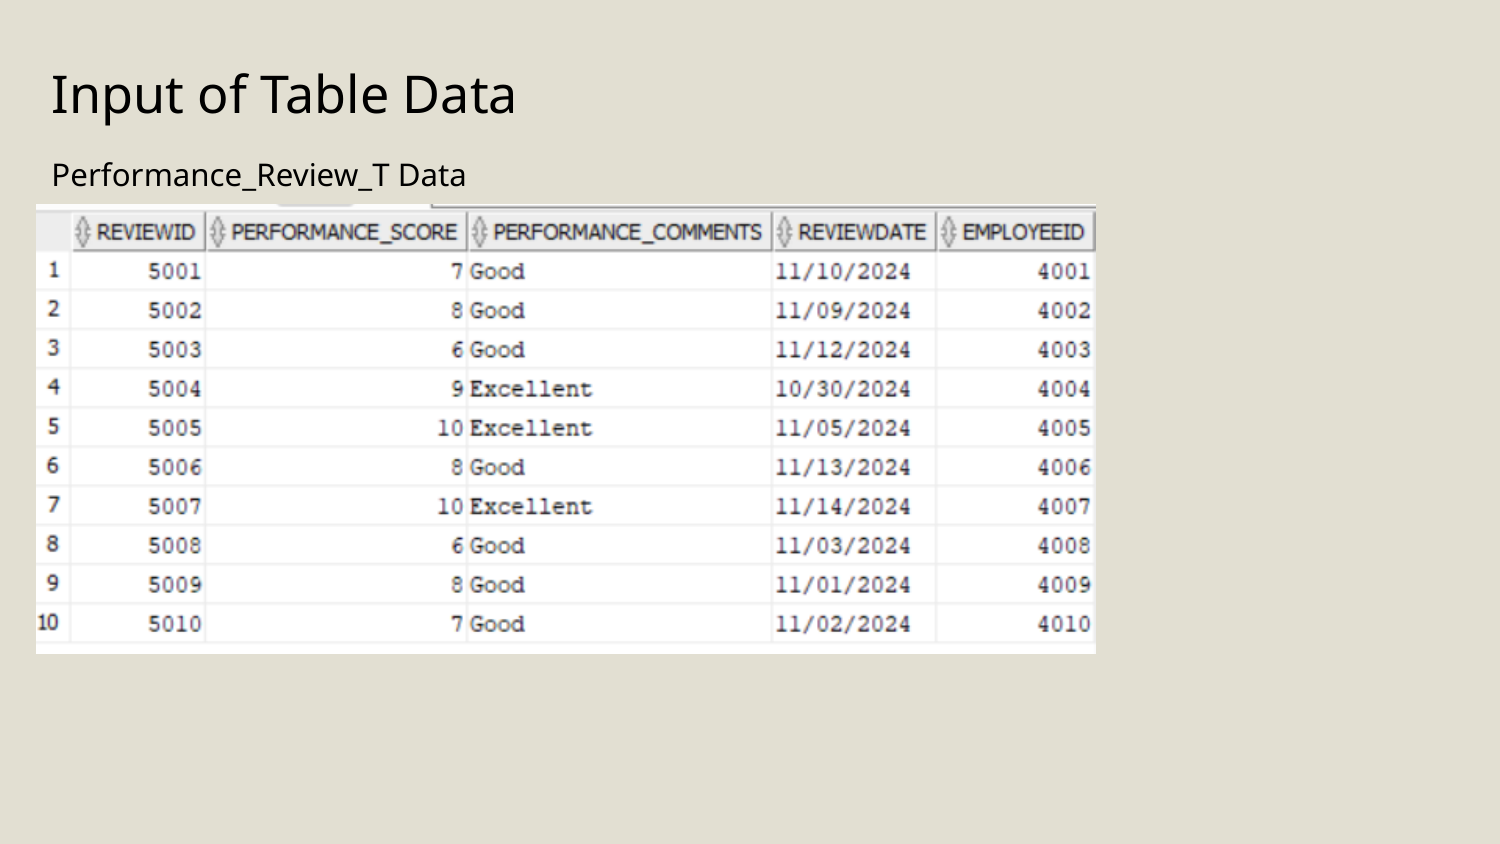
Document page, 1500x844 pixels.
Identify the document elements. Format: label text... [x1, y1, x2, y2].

picture [36, 204, 1097, 654]
text_box Performance_Review_T Data [36, 139, 576, 204]
list Input of Table Data [36, 22, 601, 140]
